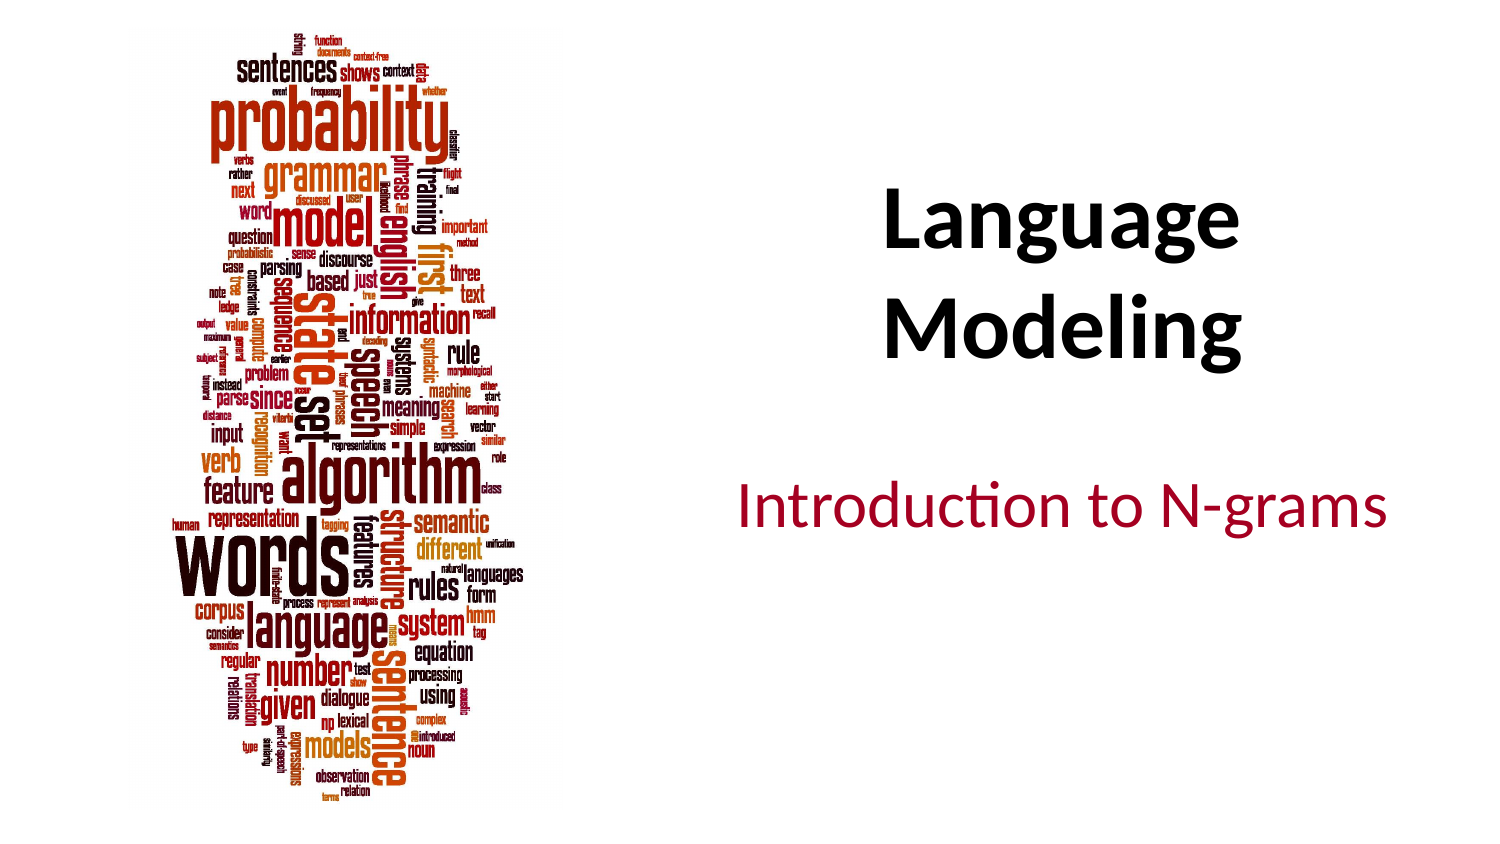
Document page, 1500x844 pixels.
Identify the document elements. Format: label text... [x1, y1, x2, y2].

title Language Modeling [750, 196, 1375, 385]
subtitle Introduction to N-grams [712, 375, 1413, 657]
picture [128, 27, 563, 810]
